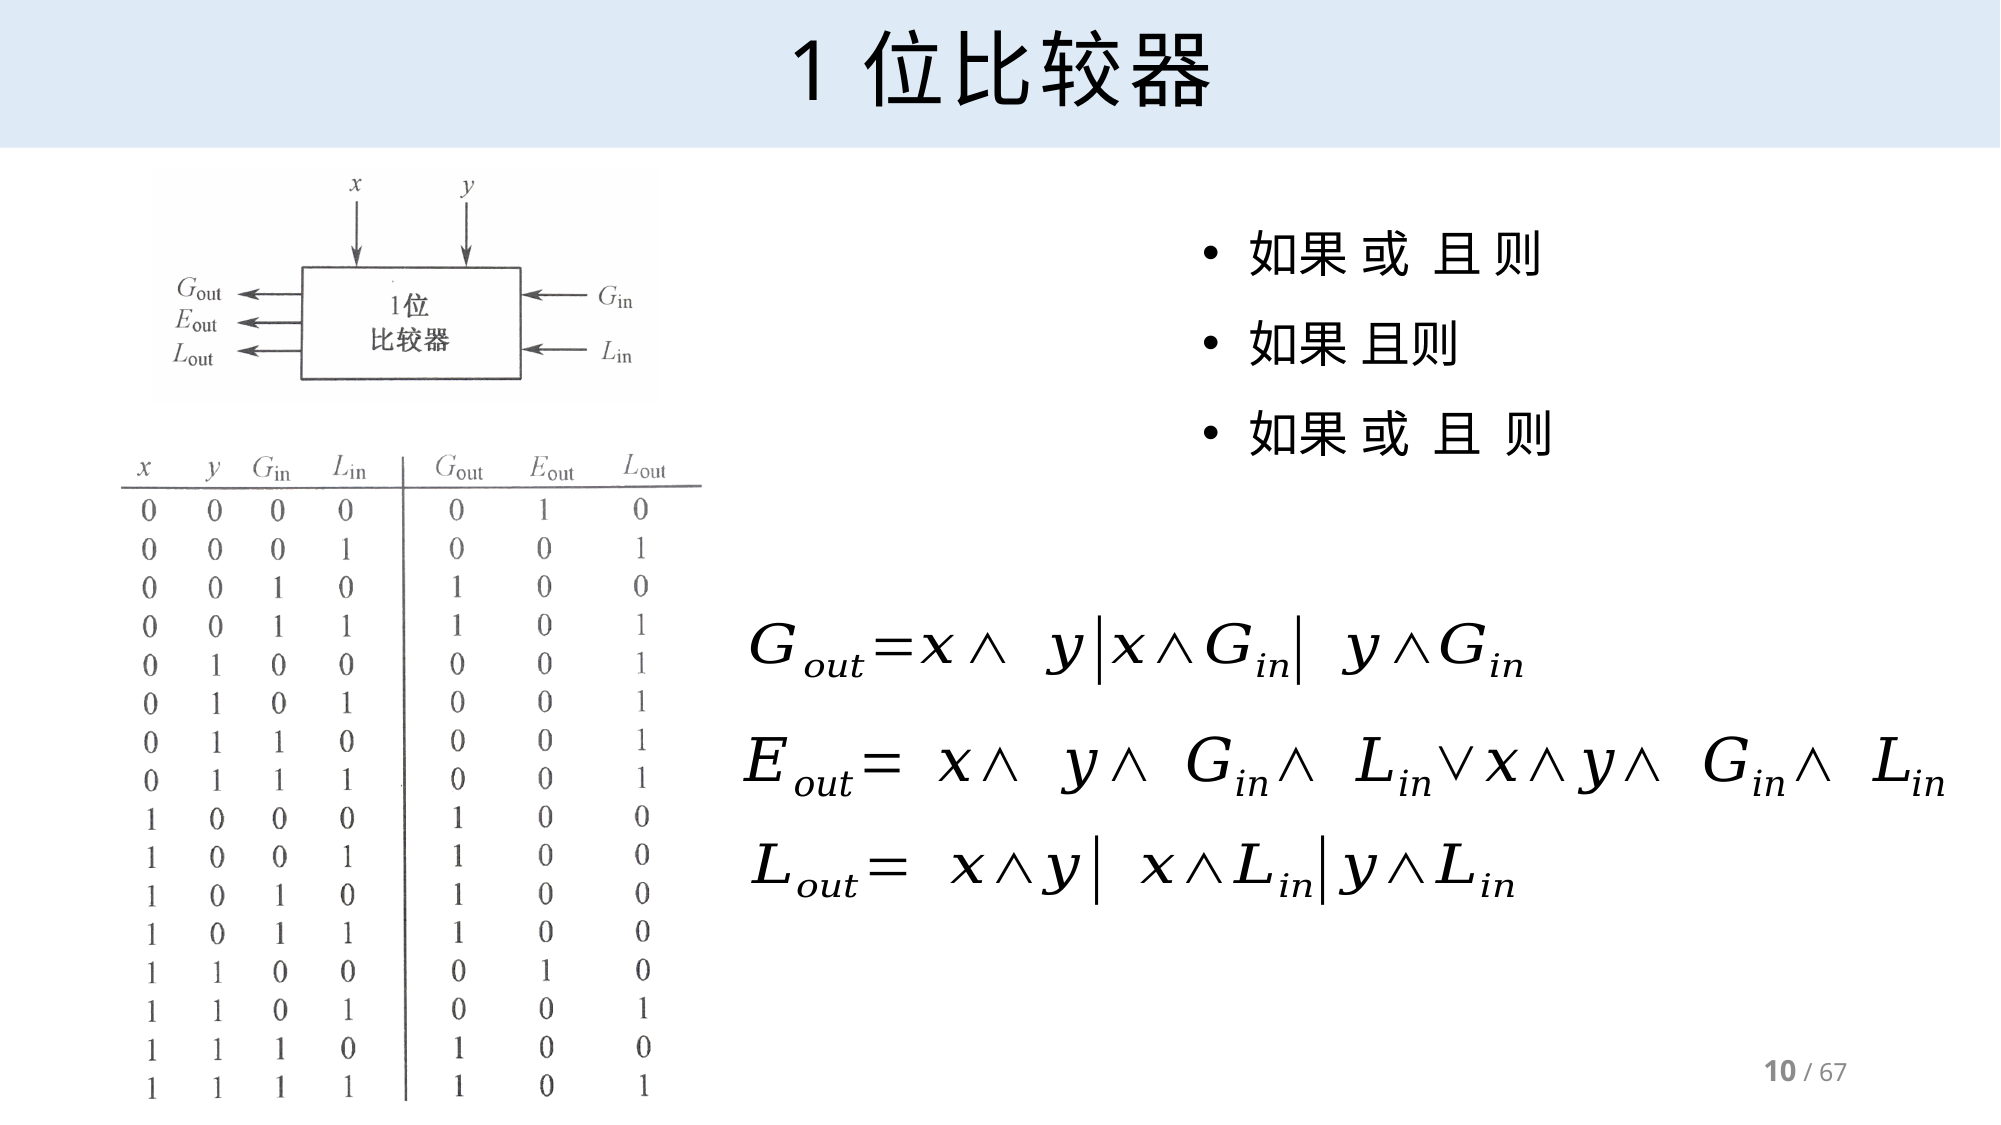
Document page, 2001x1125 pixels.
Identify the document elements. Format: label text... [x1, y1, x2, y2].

slide_number 10 / 67 [1412, 1042, 1863, 1103]
title 1位比较器 [0, 0, 2000, 148]
picture [67, 31, 750, 1115]
